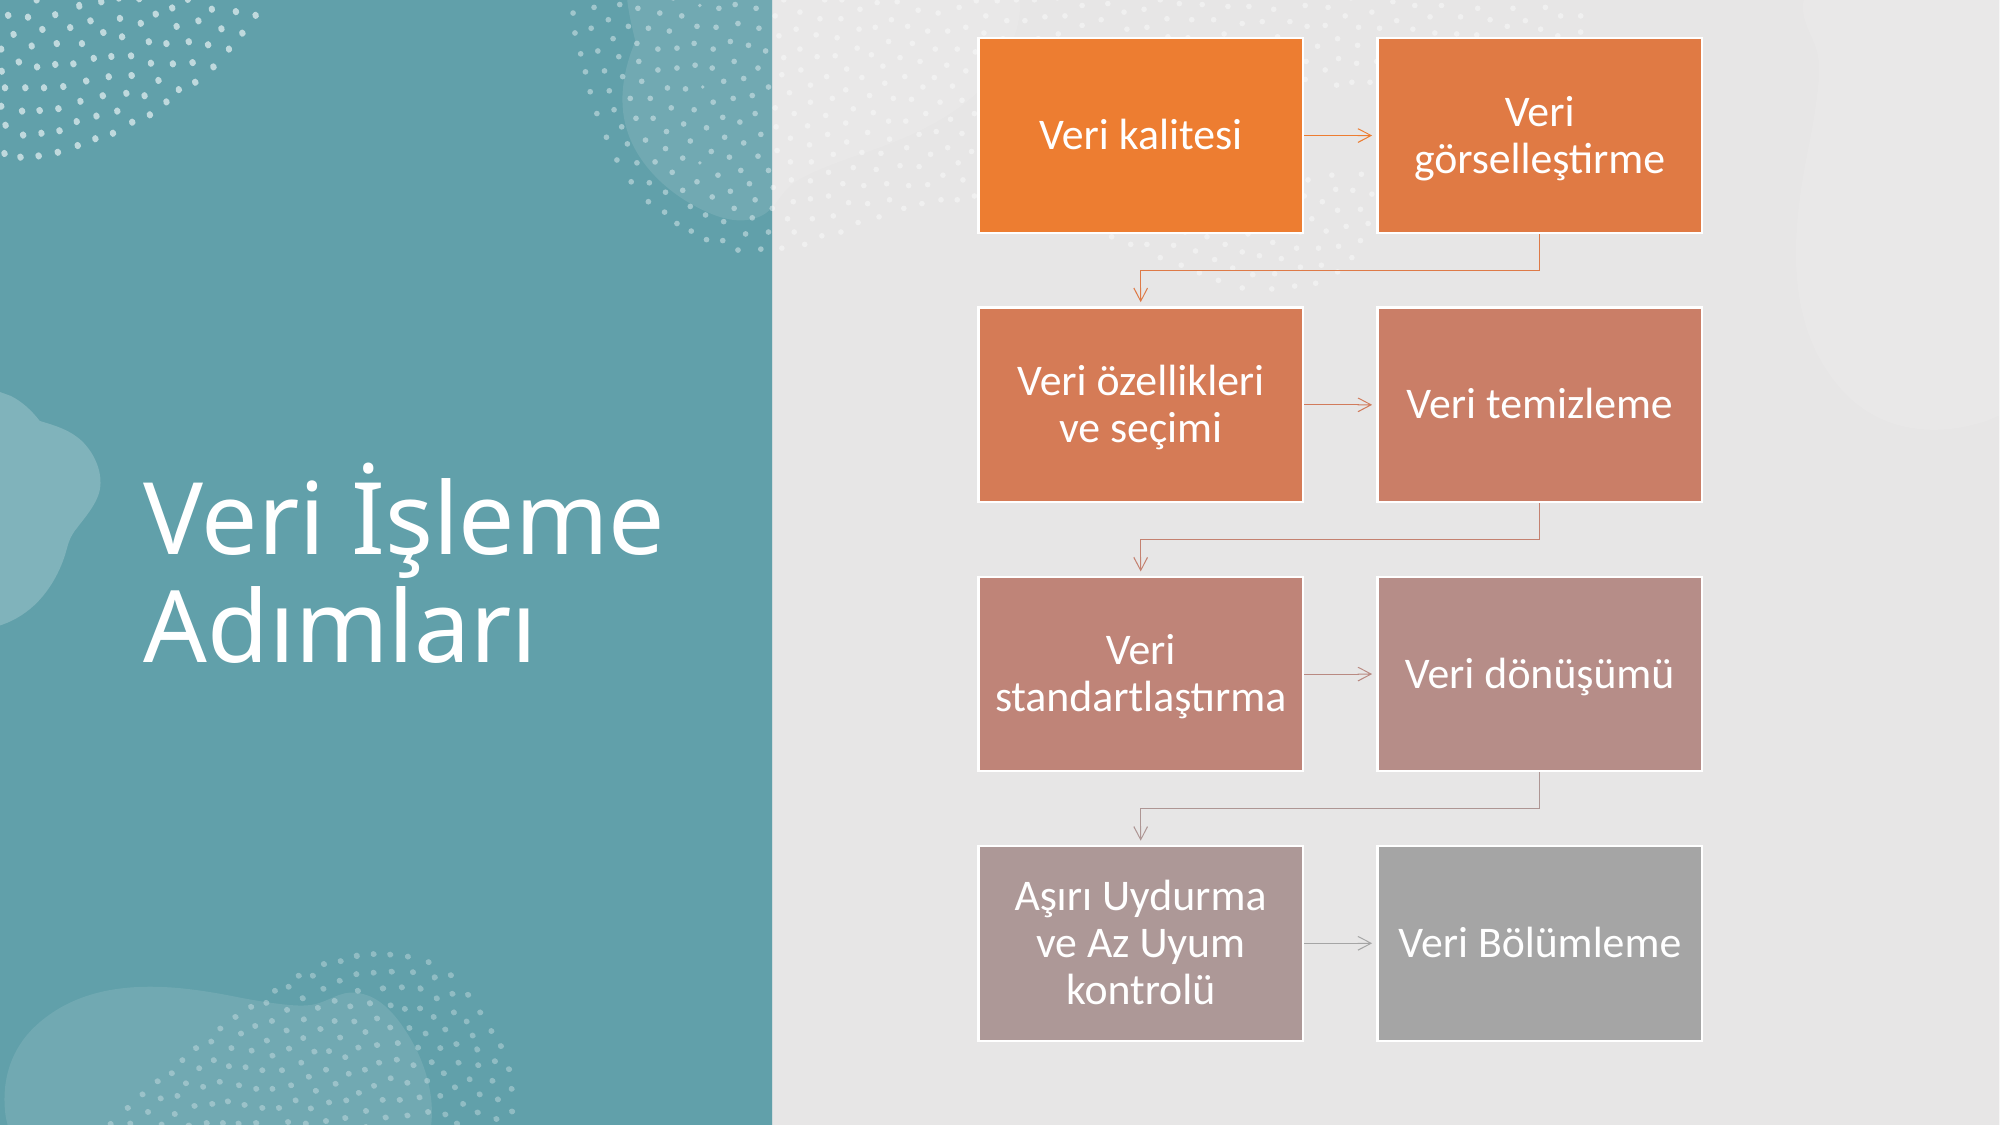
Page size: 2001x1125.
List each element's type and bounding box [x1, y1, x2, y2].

text_box [0, 0, 2000, 1125]
list [817, 37, 1863, 1042]
